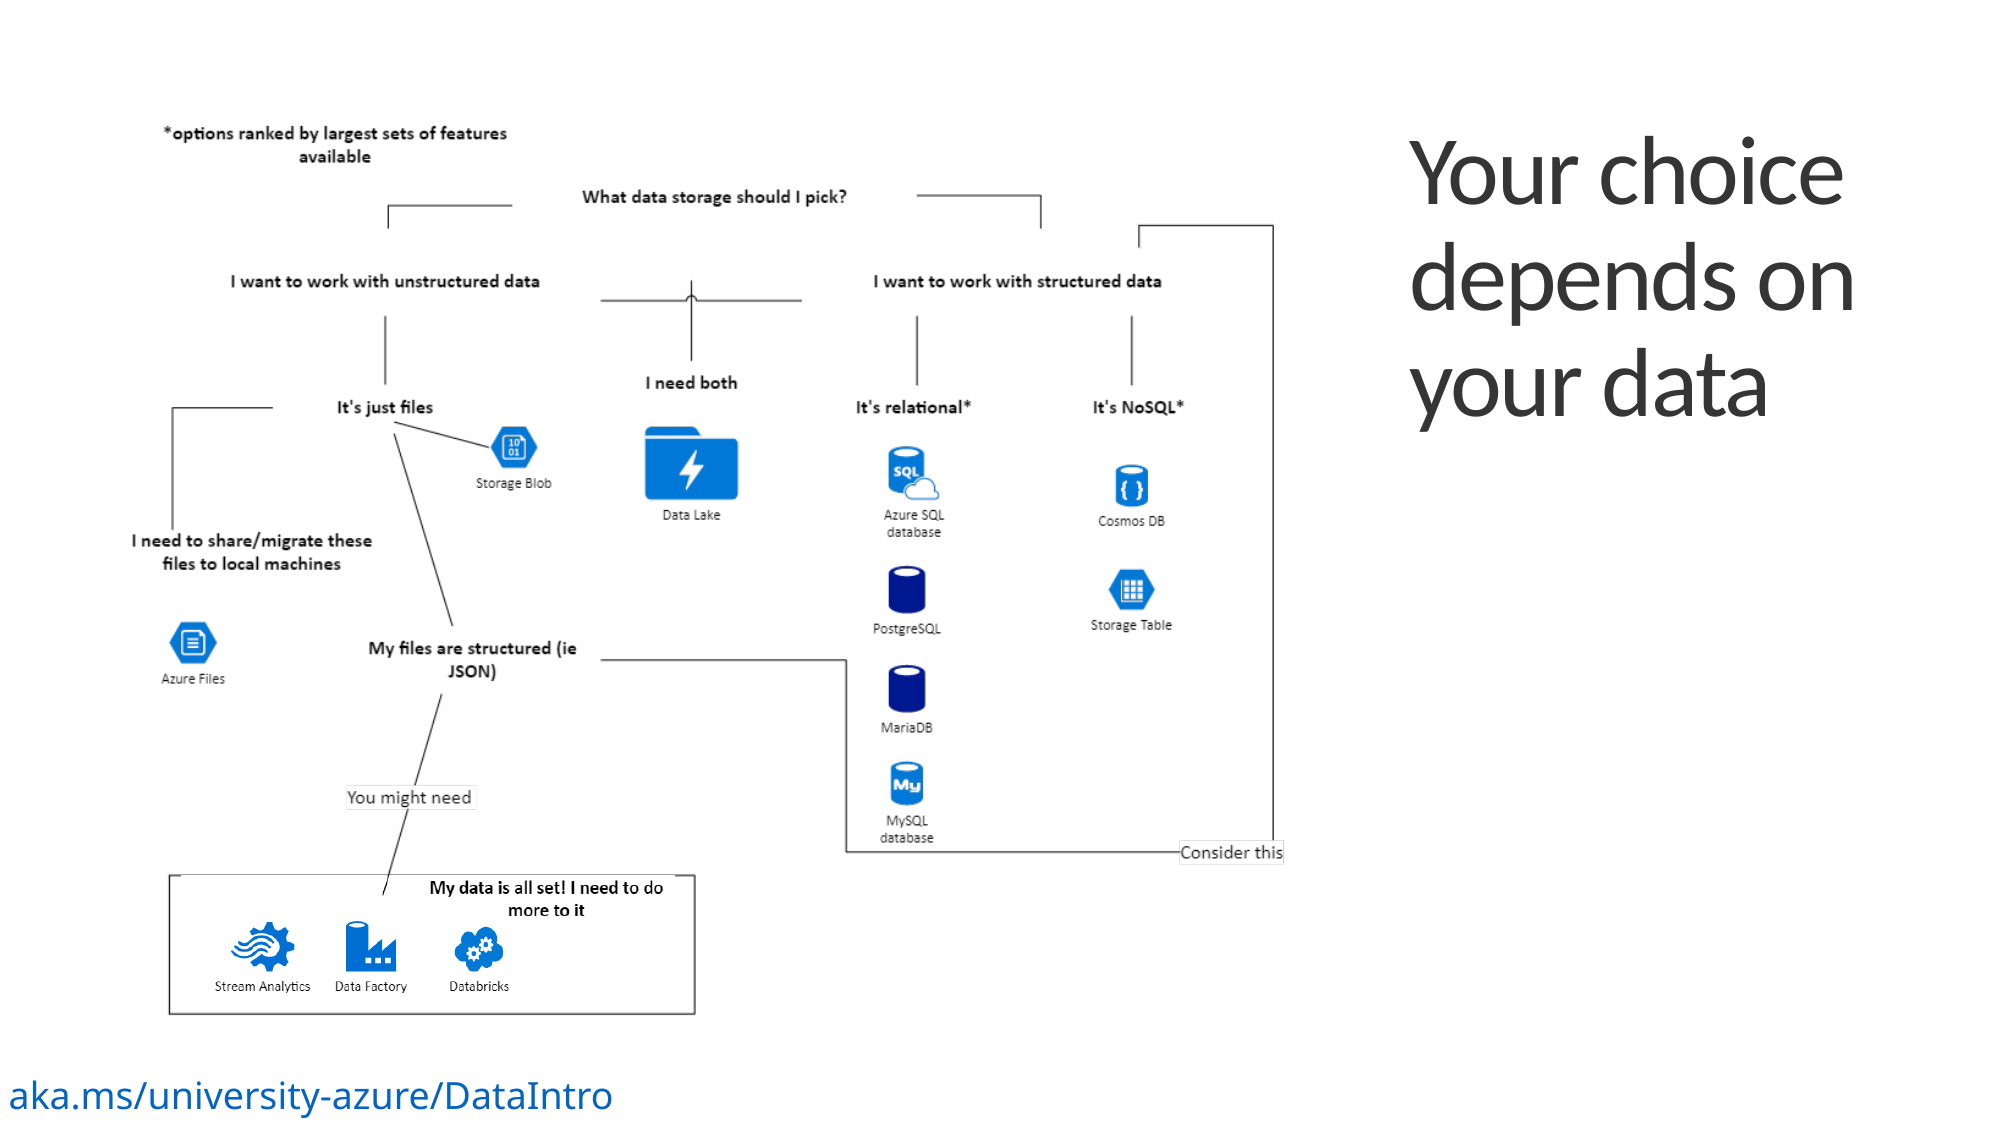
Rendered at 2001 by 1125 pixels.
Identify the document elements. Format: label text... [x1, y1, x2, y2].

picture [103, 104, 1292, 1020]
title Your choice depends on your data [1385, 104, 1901, 1020]
text_box aka.ms/university-azure/DataIntro​ [0, 1064, 849, 1125]
